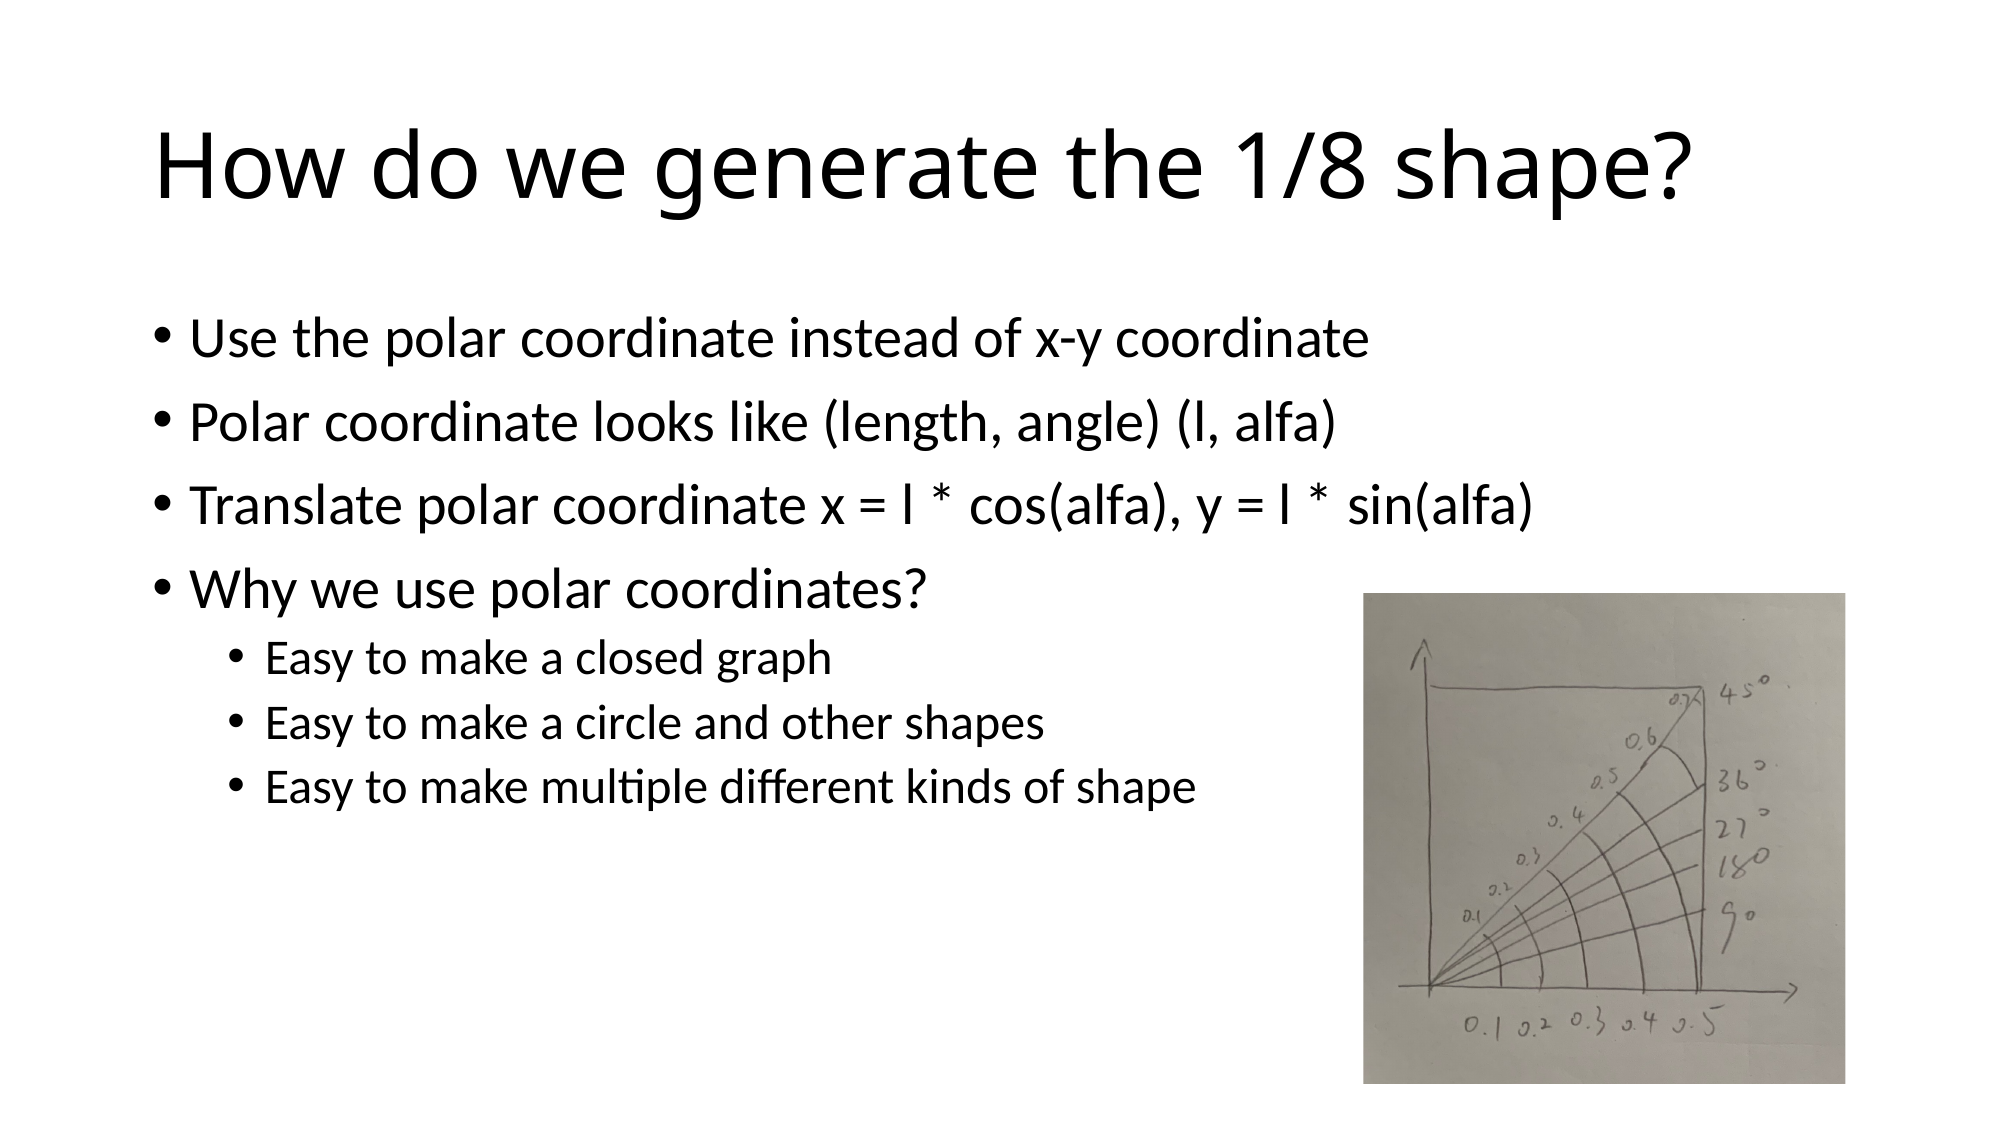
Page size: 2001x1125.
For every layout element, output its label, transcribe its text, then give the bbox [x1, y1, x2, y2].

picture [1363, 593, 1846, 1084]
list Use the polar coordinate instead of x-y coordinate Polar coordinate looks like (length, angle) (l, alfa) Translate polar coordinate x = l * cos(alfa), y = l * sin(alfa) Why we use polar coordinates? Easy to make a closed graph Easy to make a circle and other shapes Easy to make multiple different kinds of shape [137, 299, 1863, 1014]
title How do we generate the 1/8 shape? [137, 59, 1863, 278]
